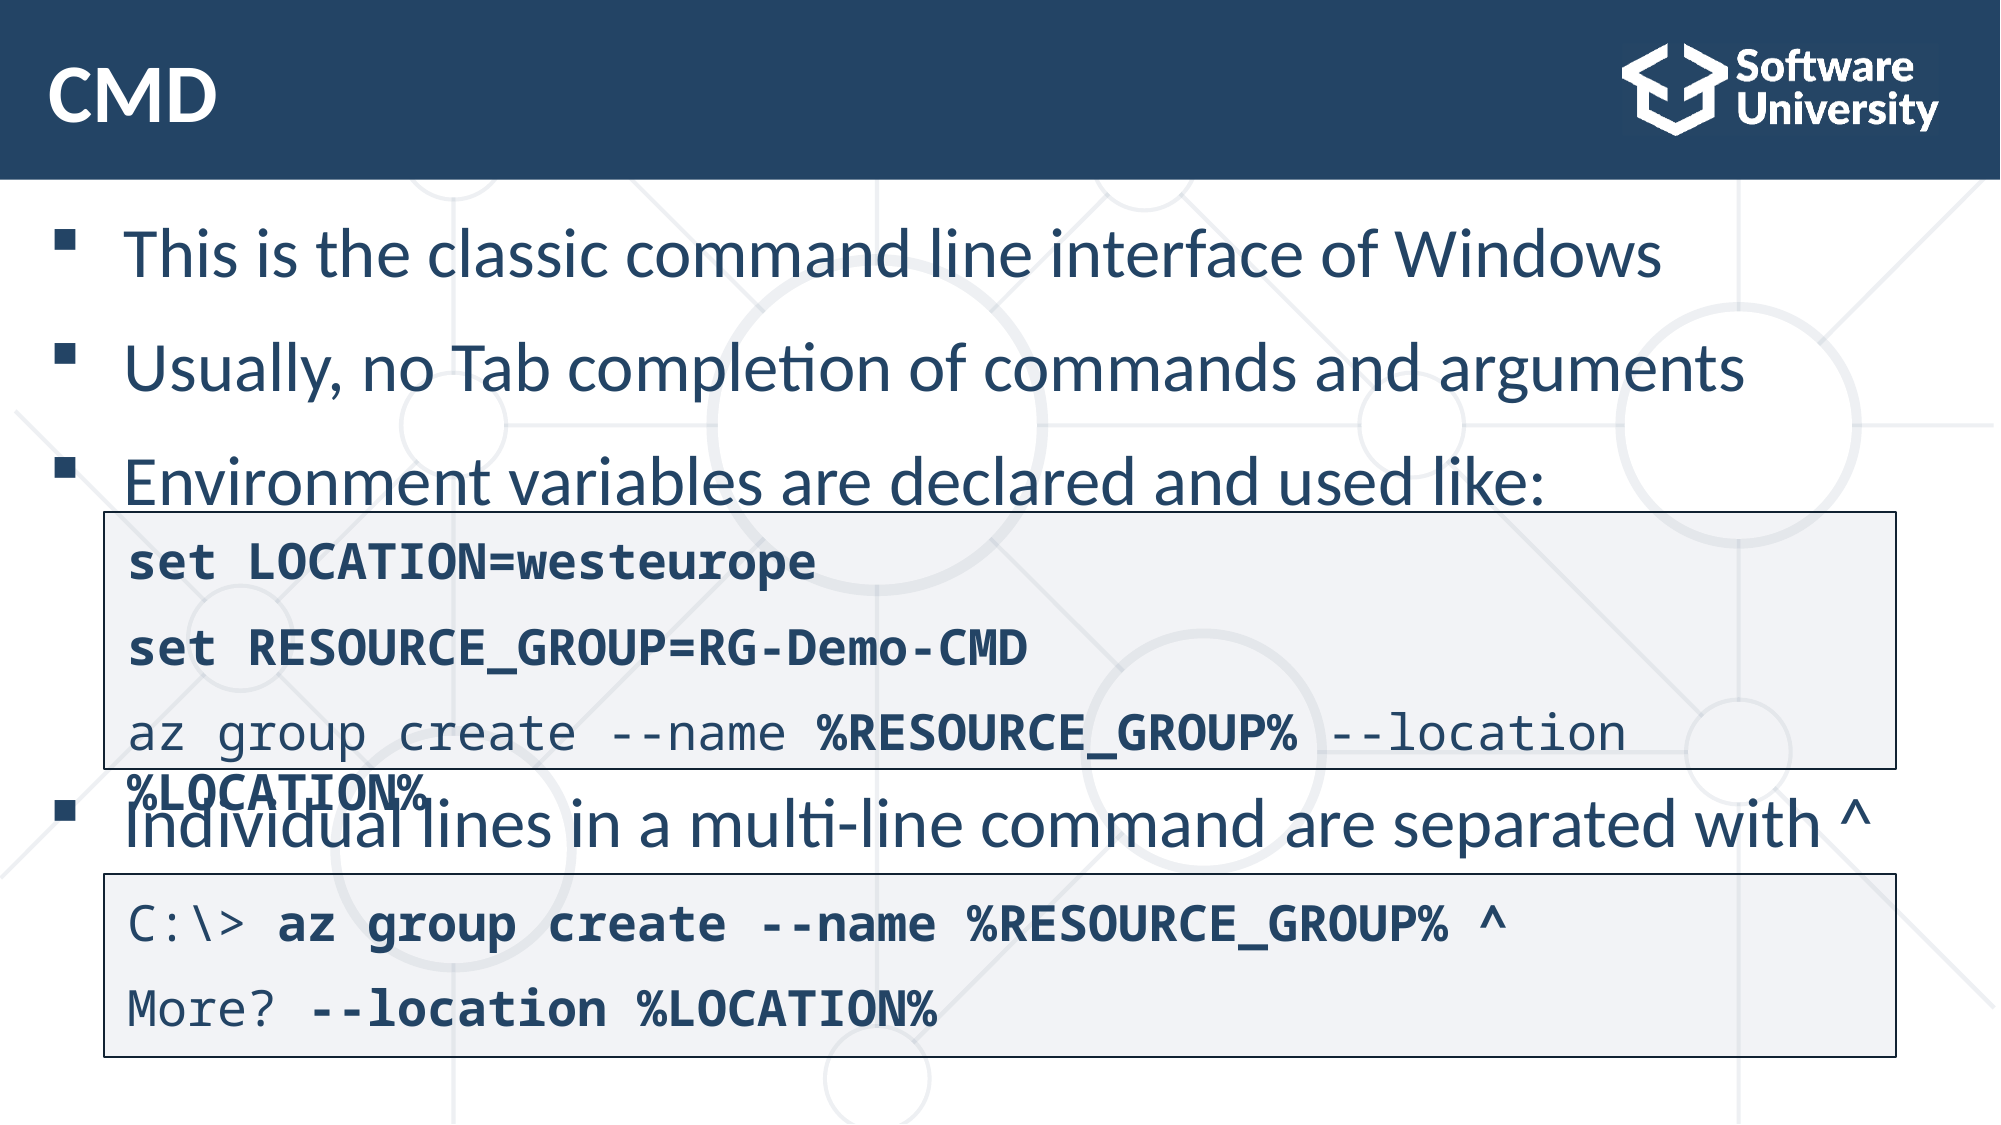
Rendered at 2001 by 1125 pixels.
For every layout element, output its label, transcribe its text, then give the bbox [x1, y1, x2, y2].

list This is the classic command line interface of Windows Usually, no Tab completion of commands and arguments Environment variables are declared and used like: Individual lines in a multi-line command are separated with ^ [31, 196, 1970, 1050]
text_box C:\> az group create --name %RESOURCE_GROUP% ^ More? --location %LOCATION% [103, 873, 1896, 1058]
title CMD [31, 16, 1591, 162]
picture [1622, 43, 1939, 136]
text_box set LOCATION=westeurope set RESOURCE_GROUP=RG-Demo-CMD az group create --name %RESOURCE_GROUP% --location %LOCATION% [103, 512, 1896, 770]
